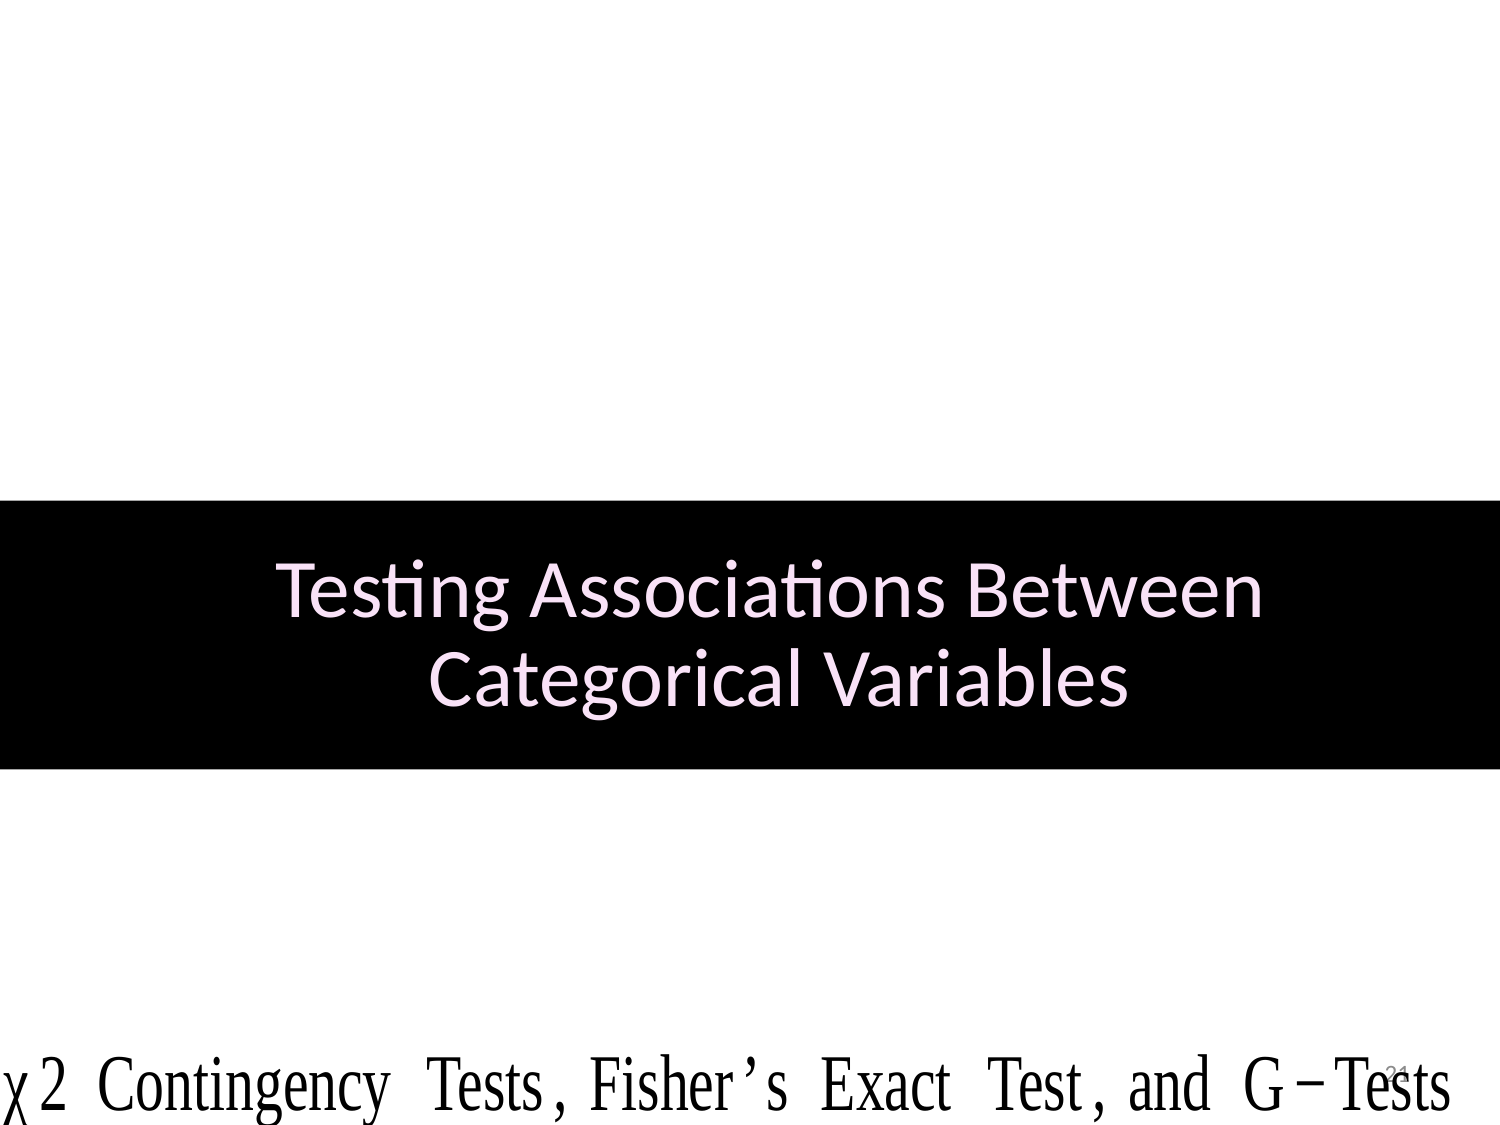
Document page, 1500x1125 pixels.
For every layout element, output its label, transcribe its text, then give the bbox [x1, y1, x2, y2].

text_box Testing Associations Between Categorical Variables [0, 500, 1500, 770]
slide_number 21 [1074, 1042, 1425, 1103]
